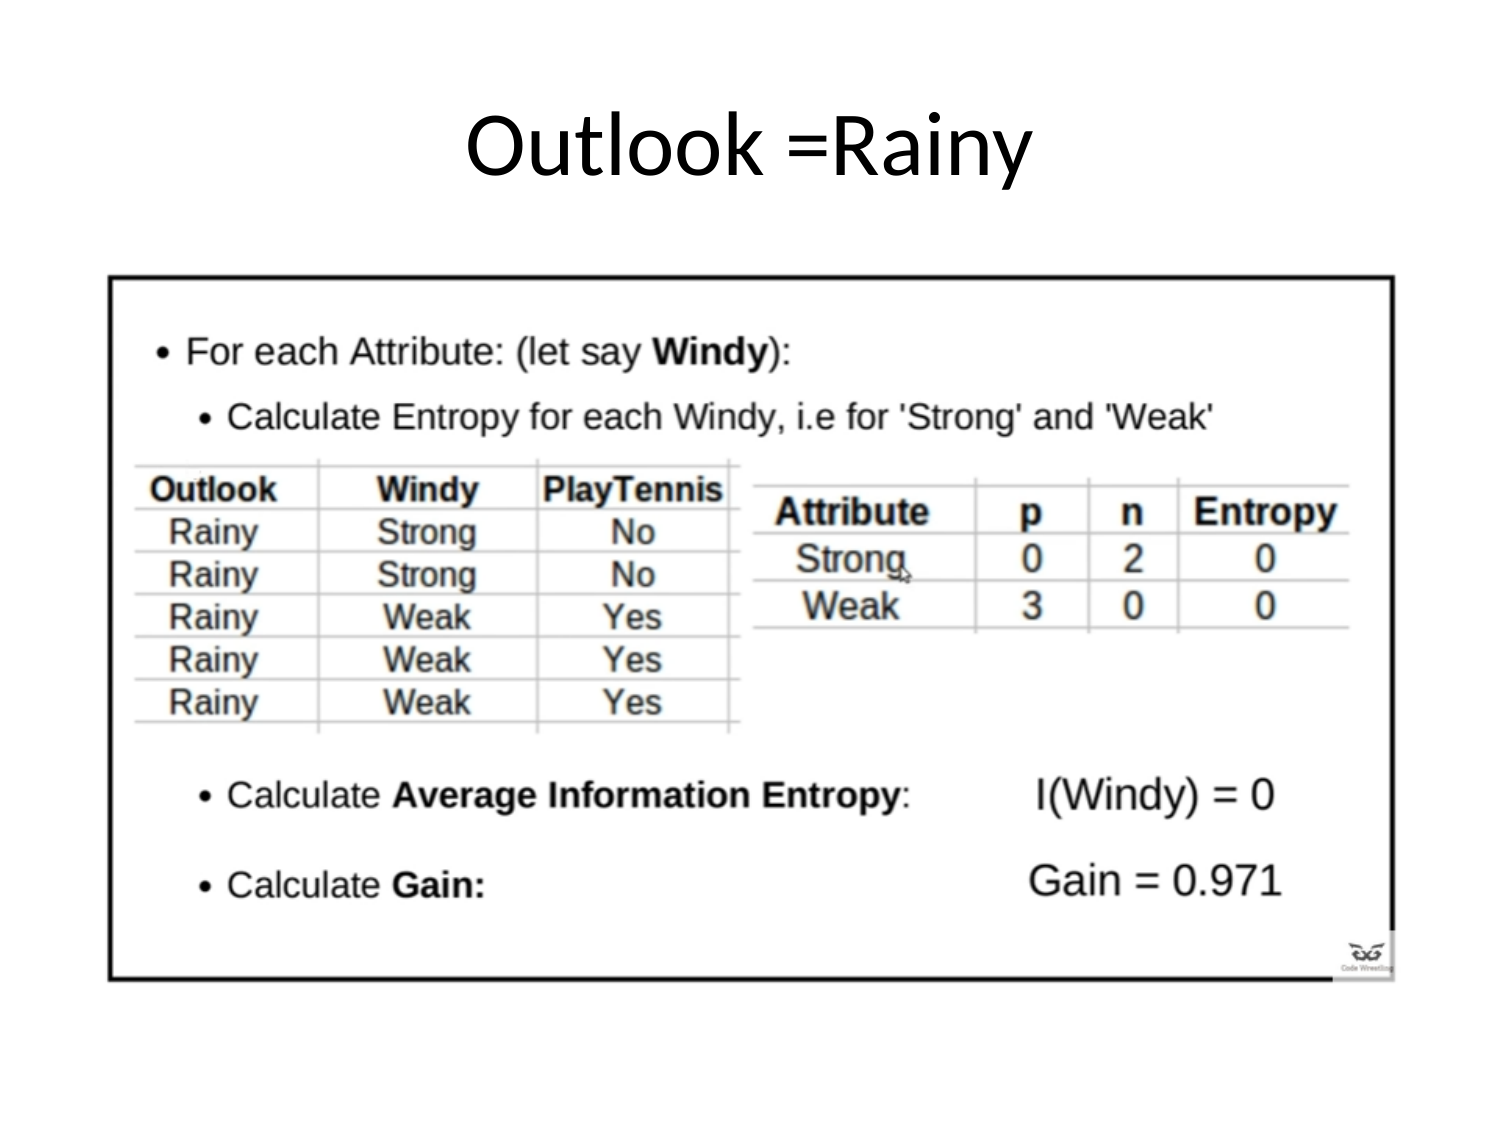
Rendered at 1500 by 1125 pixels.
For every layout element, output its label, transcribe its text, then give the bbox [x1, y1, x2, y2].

title Outlook =Rainy [75, 45, 1425, 233]
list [91, 269, 1408, 998]
